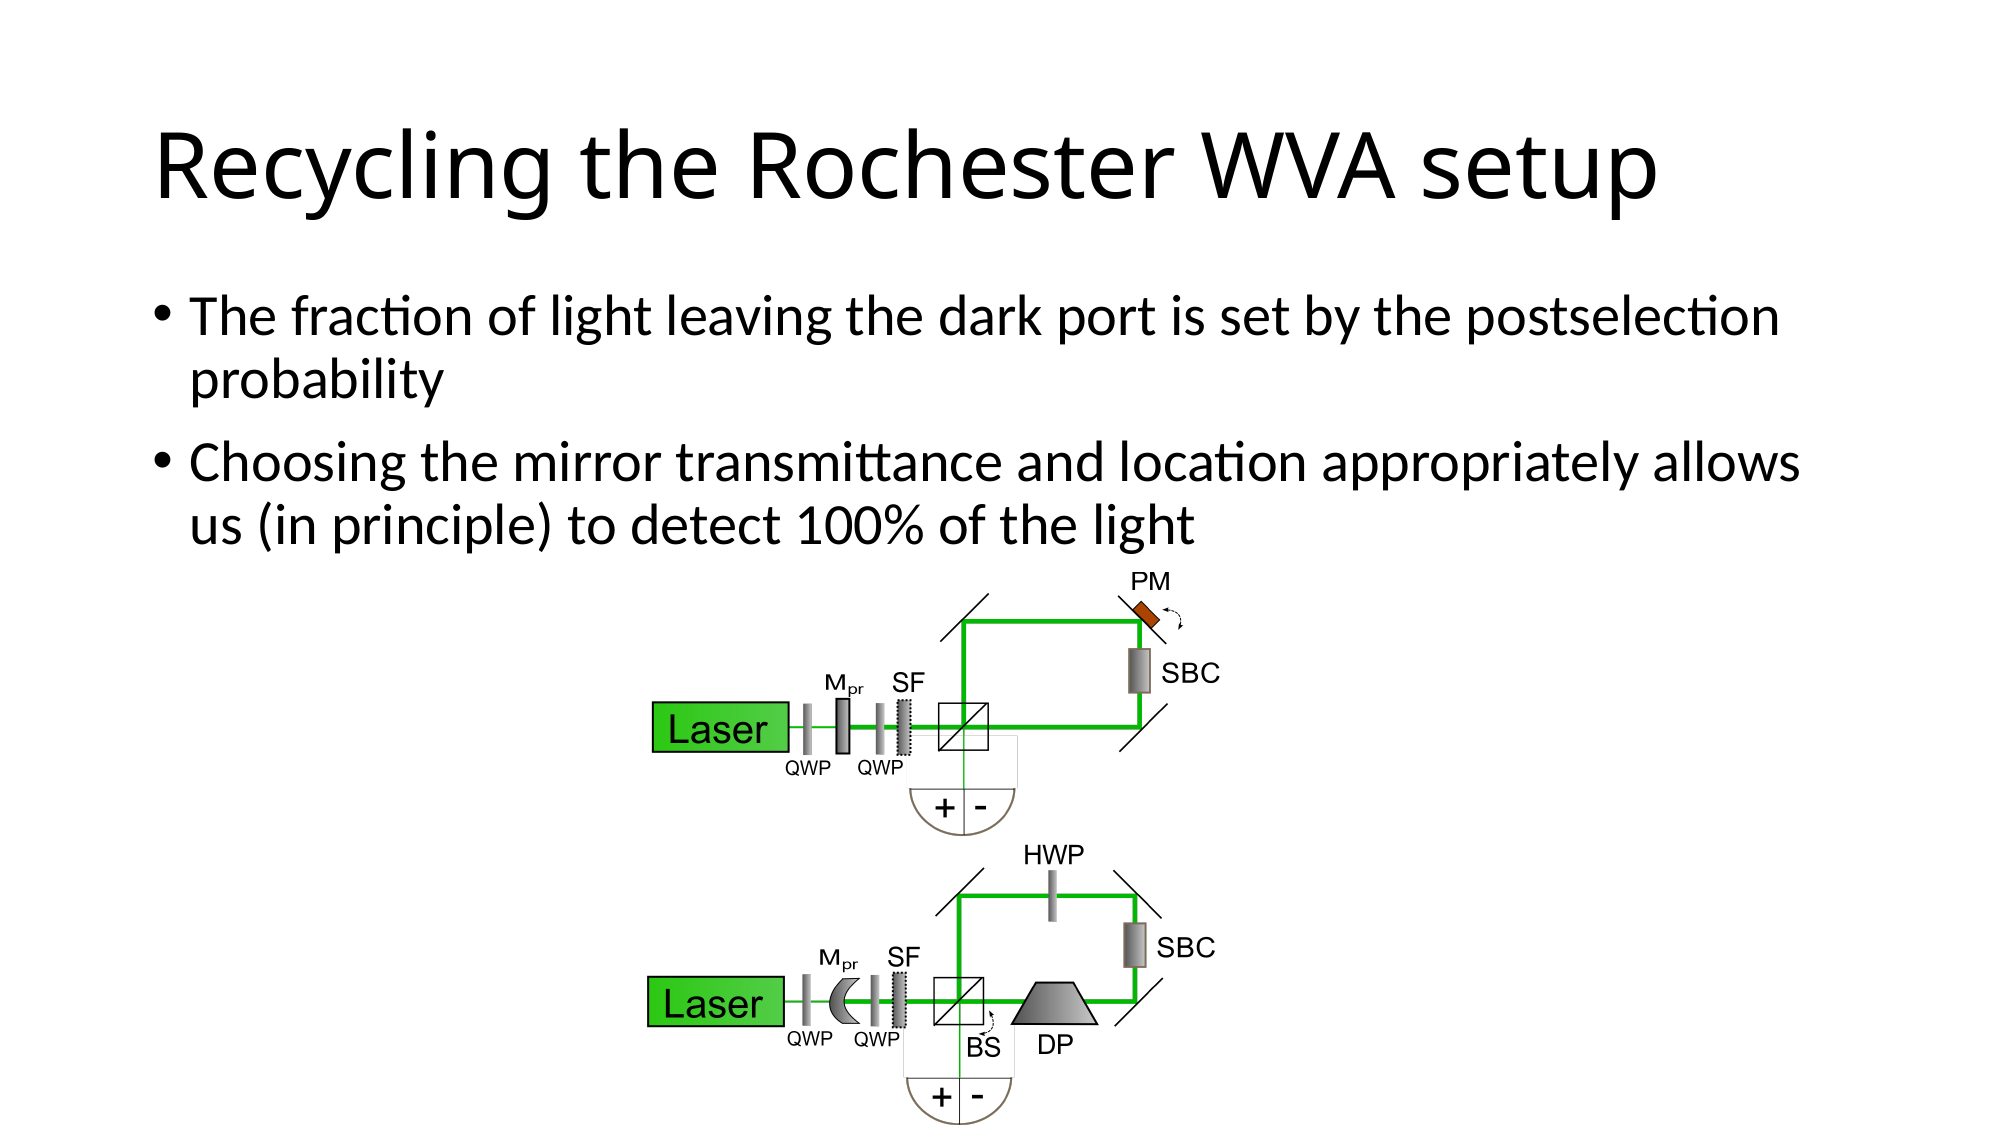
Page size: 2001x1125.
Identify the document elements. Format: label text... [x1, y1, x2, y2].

picture [647, 572, 1220, 1125]
title Recycling the Rochester WVA setup [137, 59, 1863, 277]
list The fraction of light leaving the dark port is set by the postselection probability Choosing the mirror transmittance and location appropriately allows us (in principle) to detect 100% of the light [137, 277, 1863, 992]
